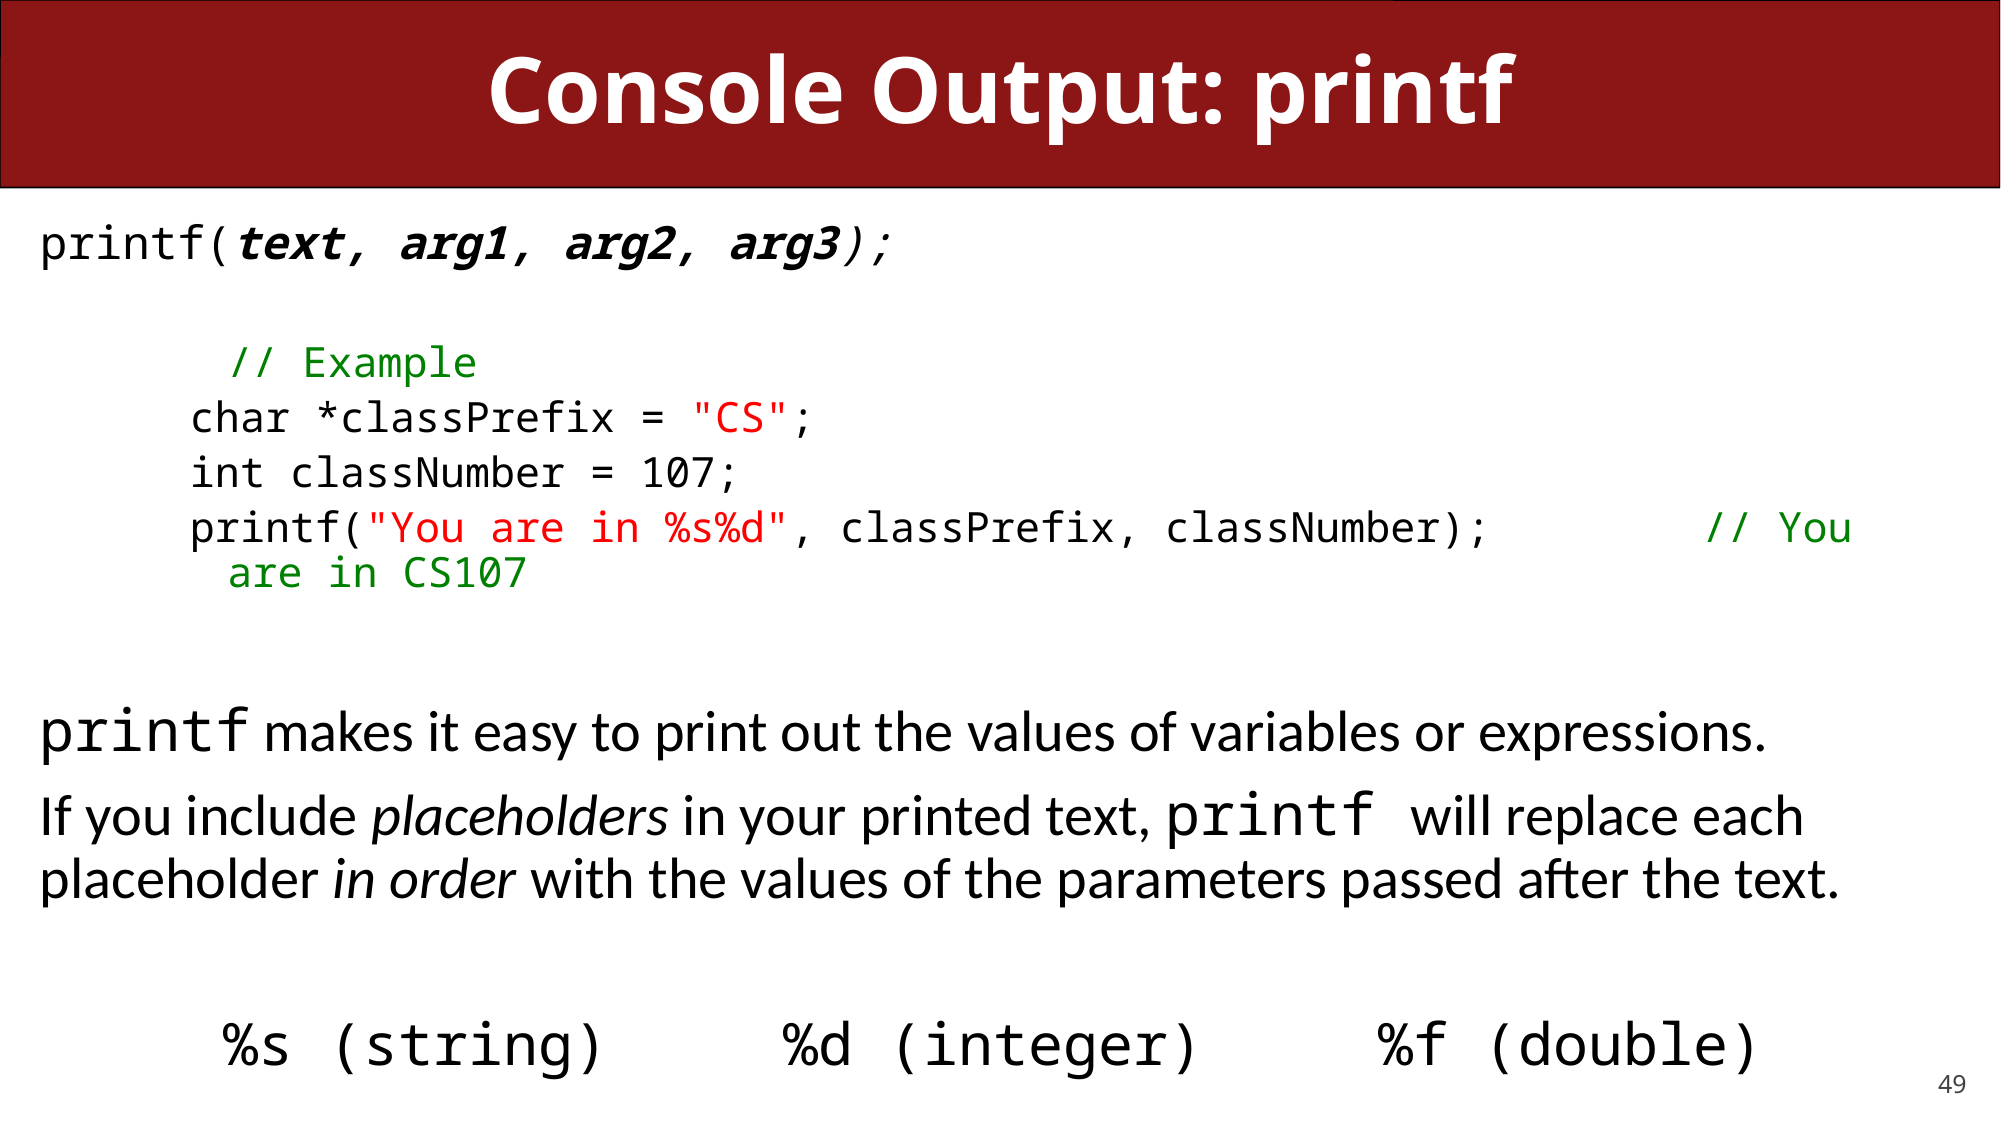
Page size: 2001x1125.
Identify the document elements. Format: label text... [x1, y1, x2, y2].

title Console Output: printf [75, 0, 1925, 188]
list printf(text, arg1, arg2, arg3); // Example char *classPrefix = "CS"; int classNumber = 107; printf("You are in %s%d", classPrefix, classNumber); // You are in CS107 printf makes it easy to print out the values of variables or expressions. If you include placeholders in your printed text, printf will replace each placeholder in order with the values of the parameters passed after the text. %s (string) %d (integer) %f (double) [24, 212, 1963, 1063]
